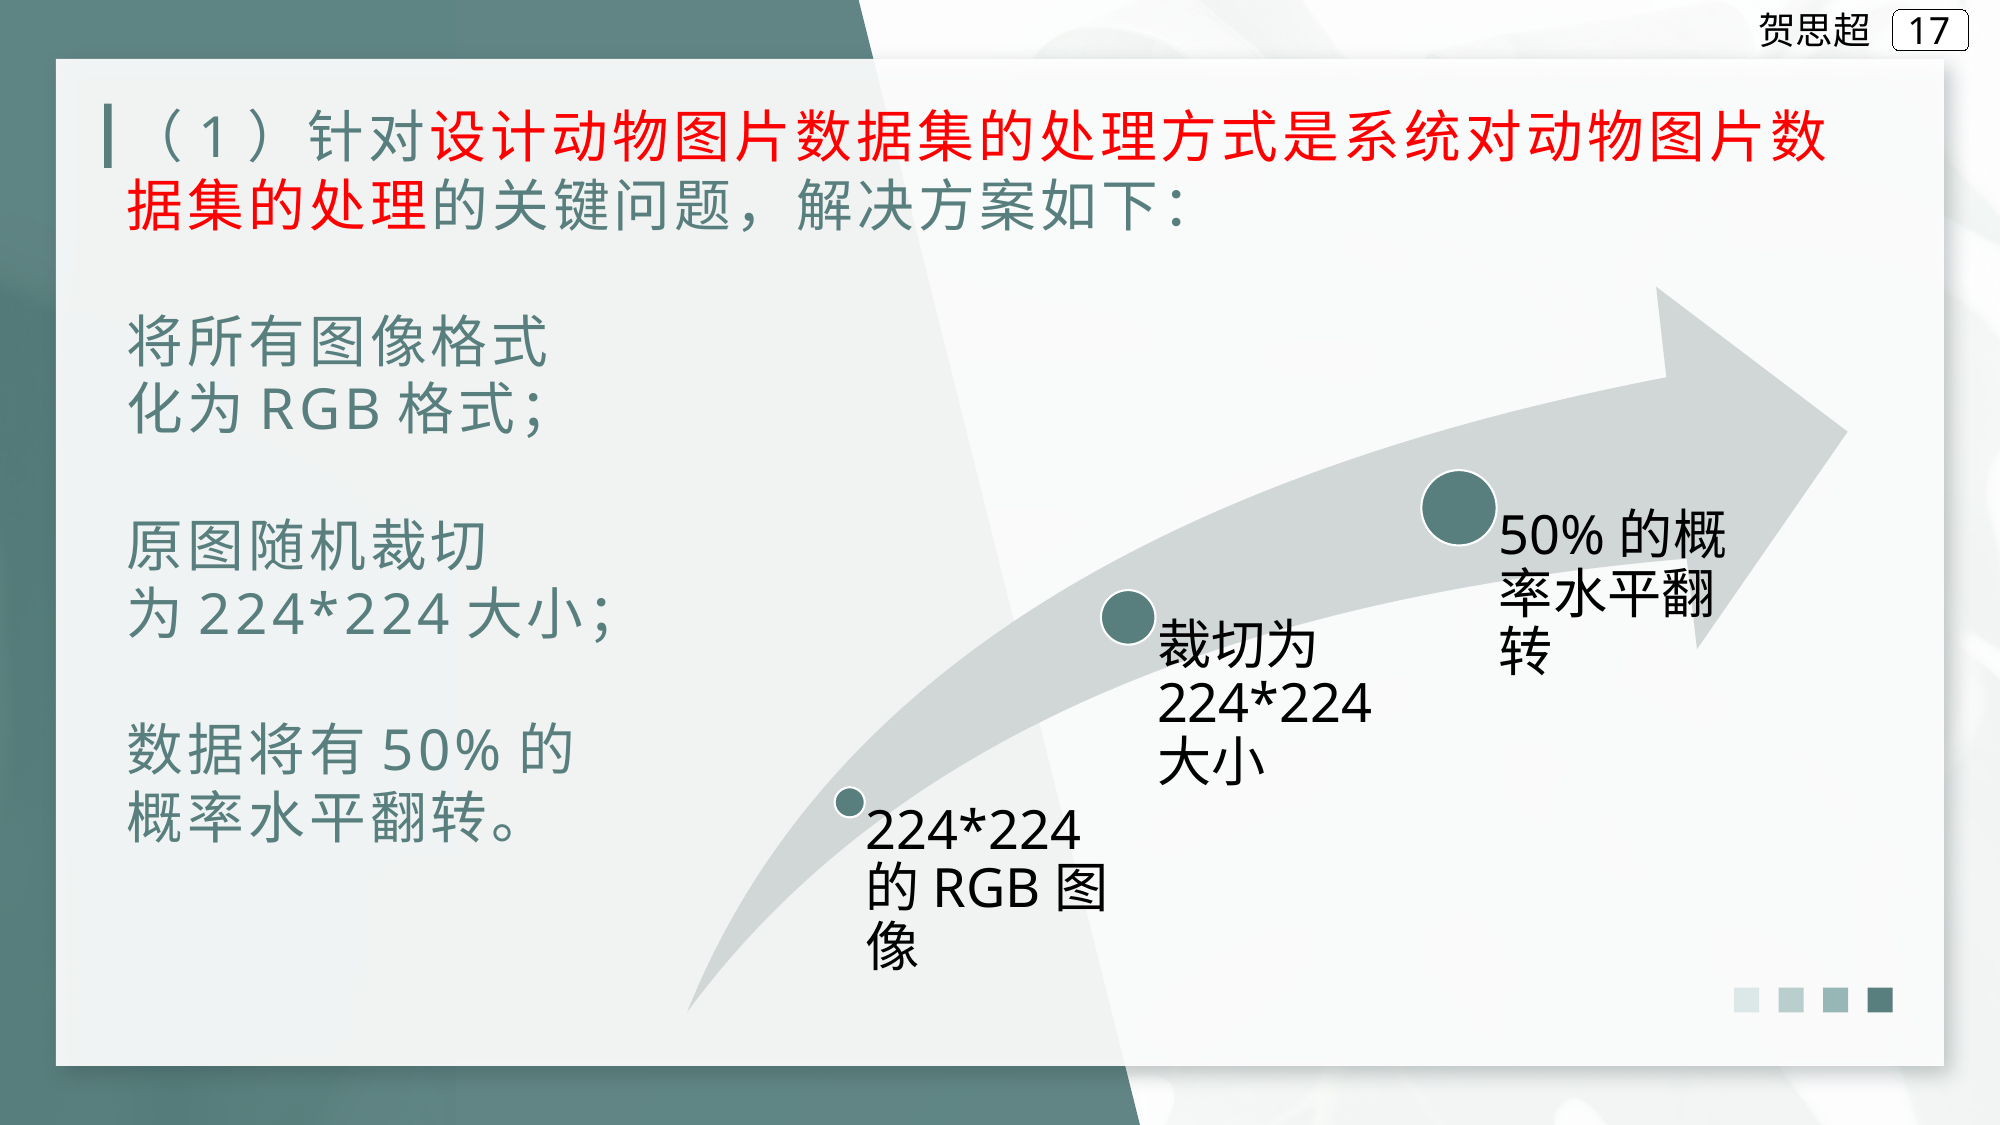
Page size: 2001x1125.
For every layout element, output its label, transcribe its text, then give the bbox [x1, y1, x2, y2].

title （1）针对设计动物图片数据集的处理方式是系统对动物图片数据集的处理的关键问题，解决方案如下： 将所有图像格式 化为RGB格式； 原图随机裁切 为224*224大小； 数据将有50%的 概率水平翻转。 [111, 93, 1879, 1000]
text_box 贺思超 [1743, 0, 1935, 60]
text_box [646, 286, 1889, 1012]
